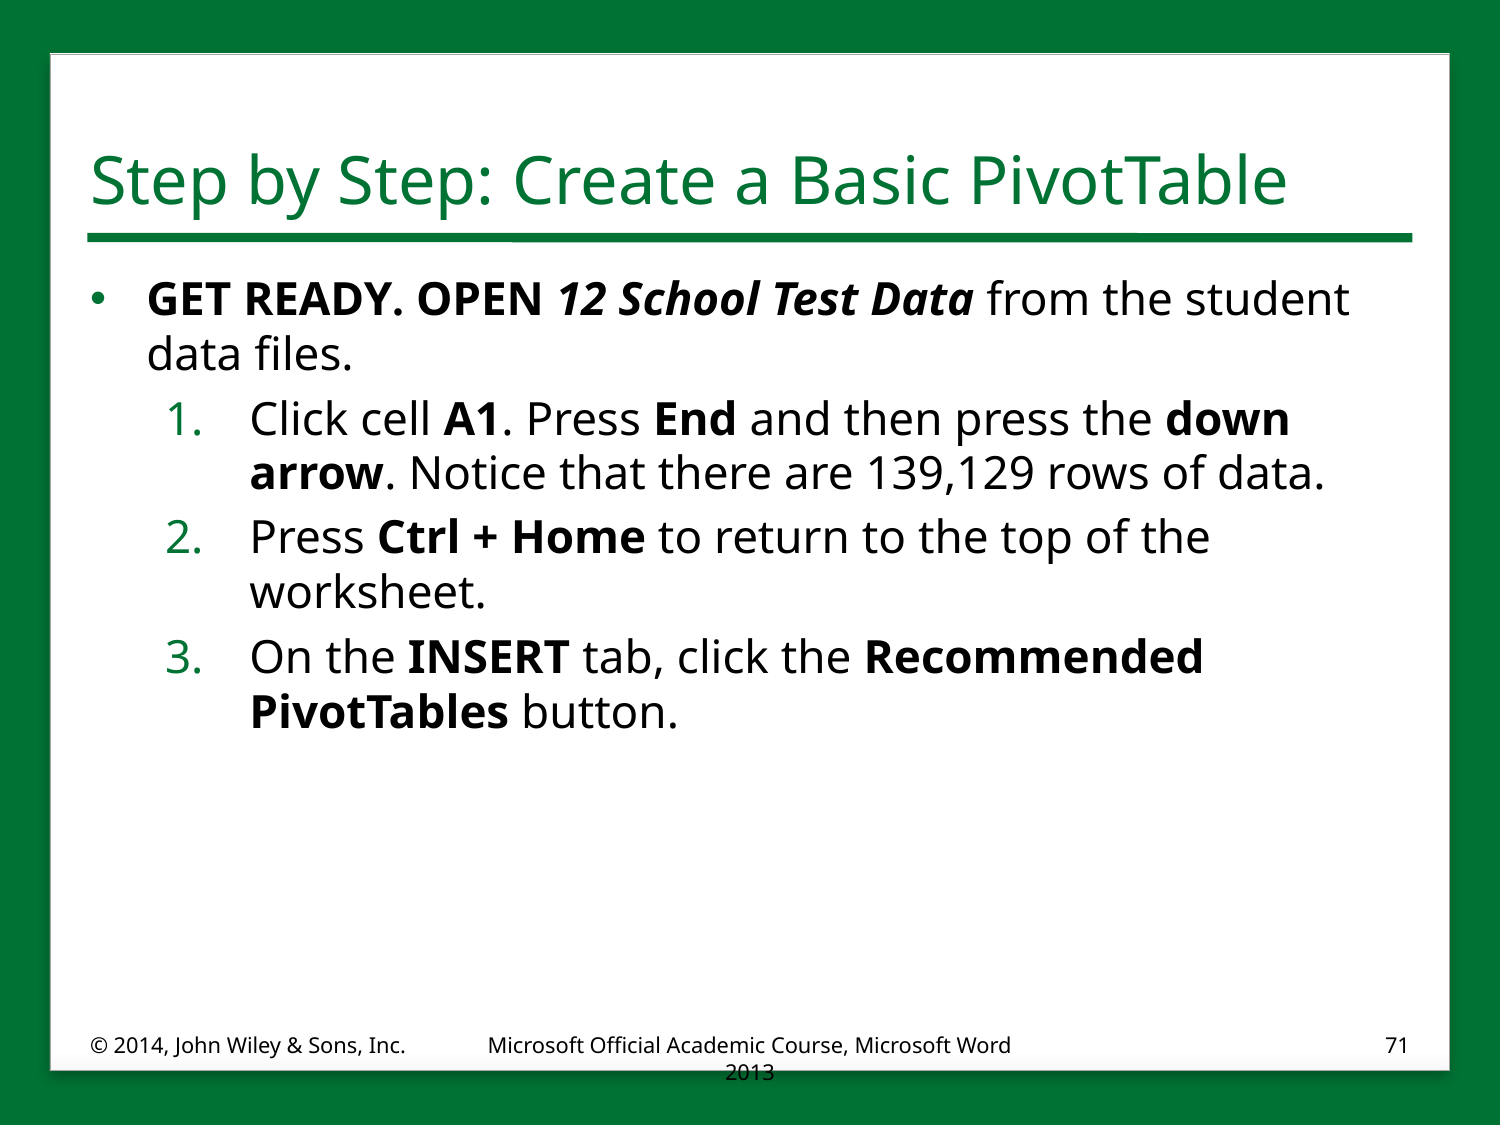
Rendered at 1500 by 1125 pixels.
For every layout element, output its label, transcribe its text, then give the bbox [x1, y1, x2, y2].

slide_number 71 [1074, 1024, 1426, 1103]
footer Microsoft Official Academic Course, Microsoft Word 2013 [449, 1024, 1051, 1103]
title Step by Step: Create a Basic PivotTable [74, 74, 1426, 226]
slide_number © 2014, John Wiley & Sons, Inc. [74, 1024, 426, 1103]
list GET READY. OPEN 12 School Test Data from the student data files. Click cell A1. Press End and then press the down arrow. Notice that there are 139,129 rows of data. Press Ctrl + Home to return to the top of the worksheet. On the INSERT tab, click the Recommended PivotTables button. [75, 262, 1425, 1063]
